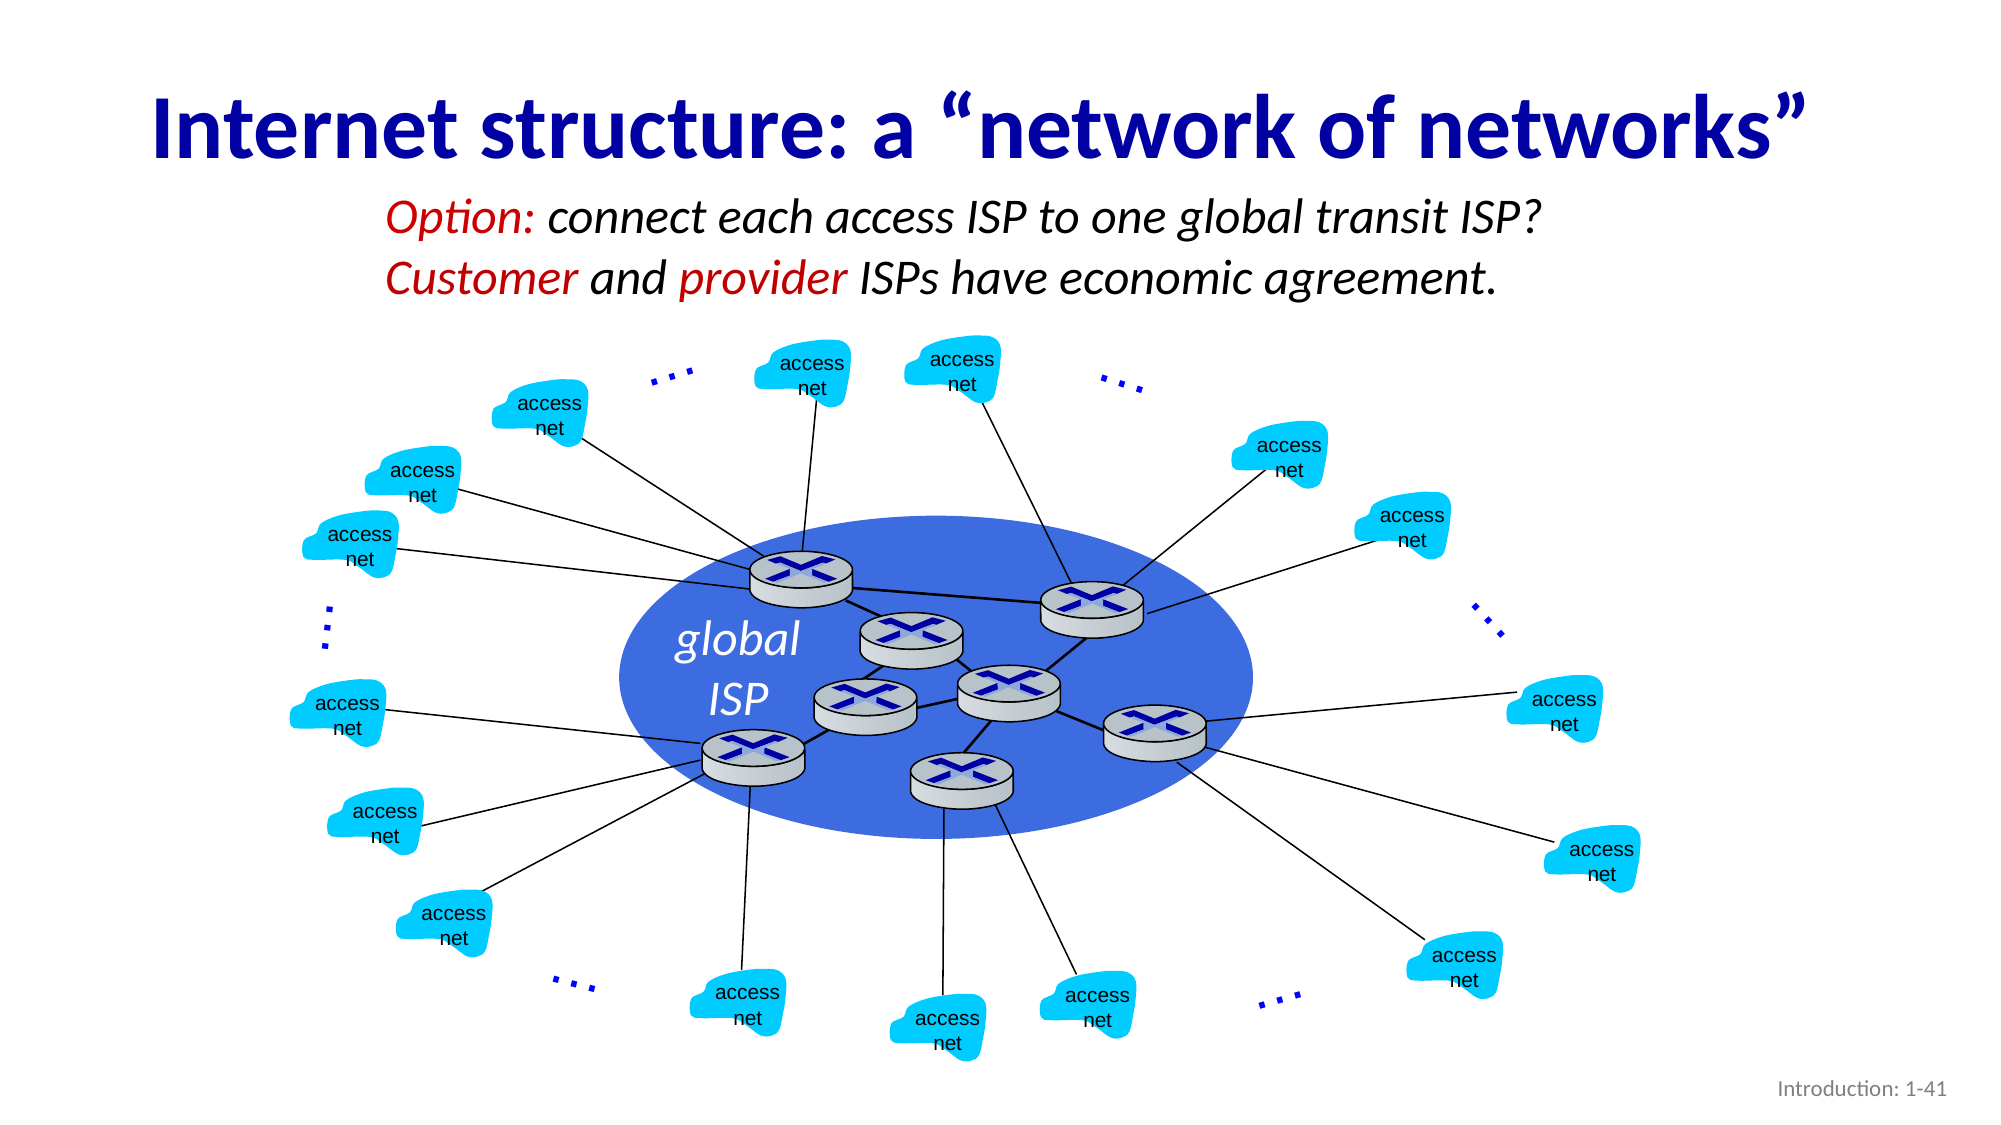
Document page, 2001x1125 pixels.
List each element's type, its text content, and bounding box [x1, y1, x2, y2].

text_box Option: connect each access ISP to one global transit ISP? Customer and provider ISPs have economic agreement. [370, 185, 1716, 296]
slide_number Introduction: 1-41 [1512, 1056, 1963, 1117]
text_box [260, 303, 1651, 1074]
title Internet structure: a “network of networks” [135, 55, 1861, 202]
